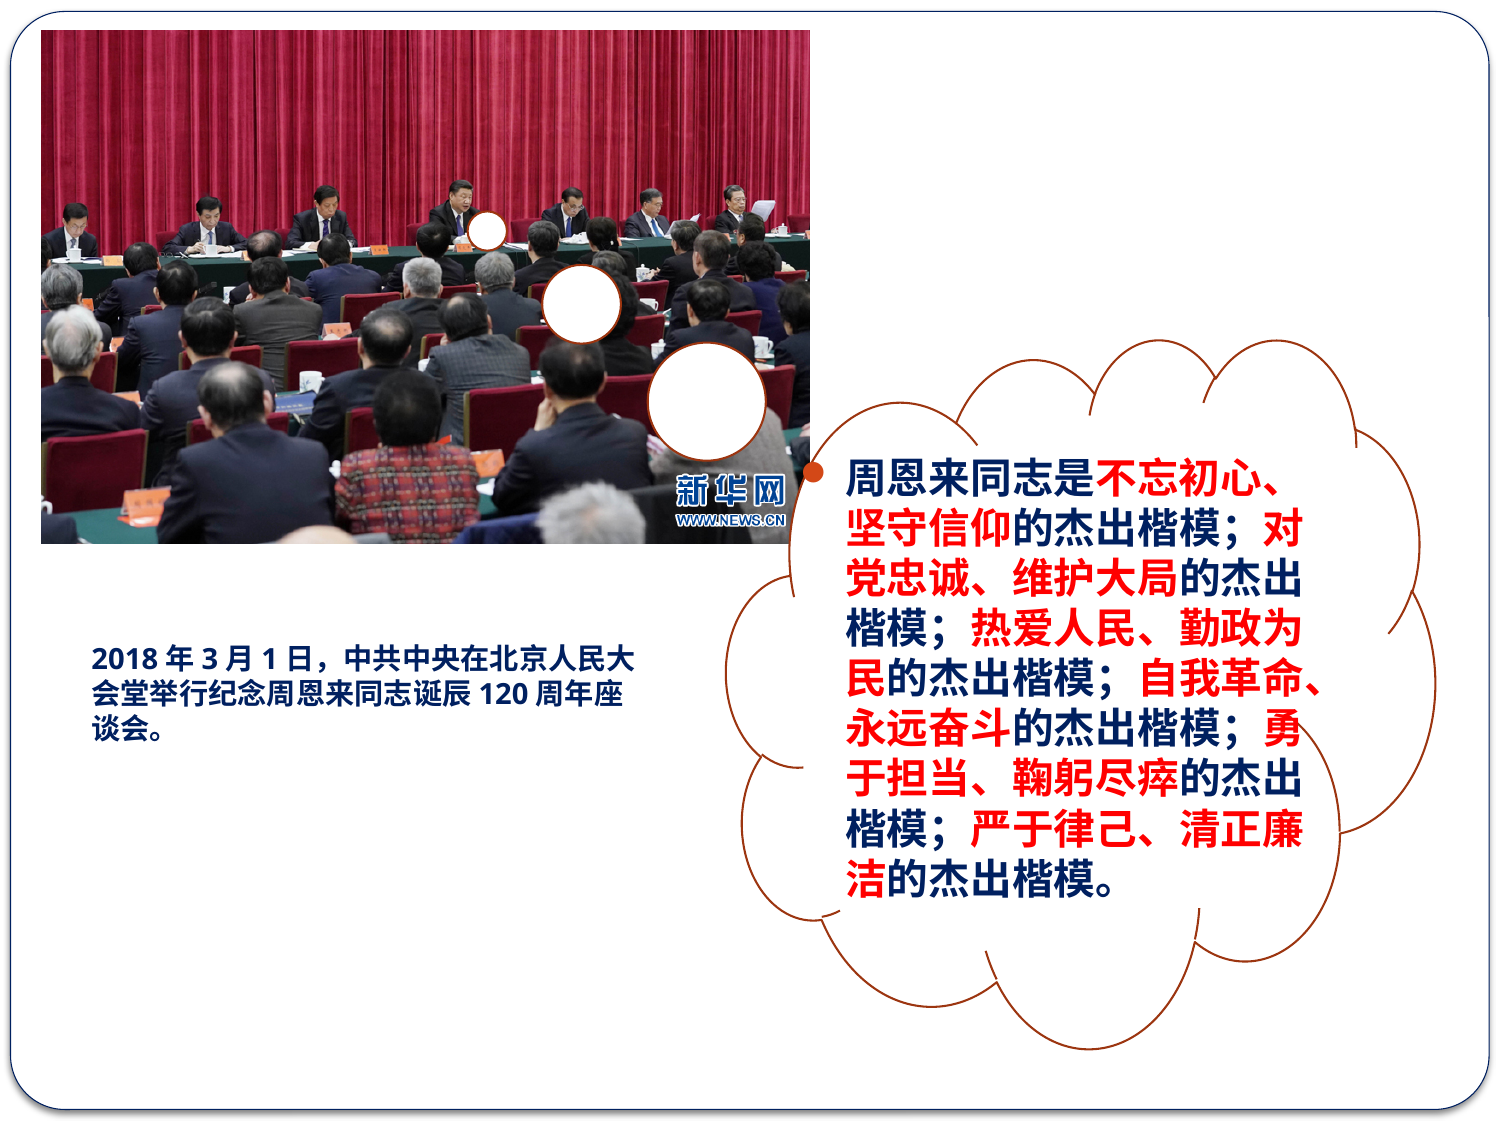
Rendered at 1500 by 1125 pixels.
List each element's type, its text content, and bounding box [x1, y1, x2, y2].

picture [41, 30, 810, 544]
text_box [822, 339, 1437, 837]
text_box 2018年3月1日，中共中央在北京人民大会堂举行纪念周恩来同志诞辰120周年座谈会。 [76, 633, 662, 753]
text_box [724, 575, 785, 914]
text_box 周恩来同志是不忘初心、坚守信仰的杰出楷模；对党忠诚、维护大局的杰出楷模；热爱人民、勤政为民的杰出楷模；自我革命、永远奋斗的杰出楷模；勇于担当、鞠躬尽瘁的杰出楷模；严于律己、清正廉洁的杰出楷模。 [785, 444, 1341, 917]
text_box [791, 917, 1319, 1051]
